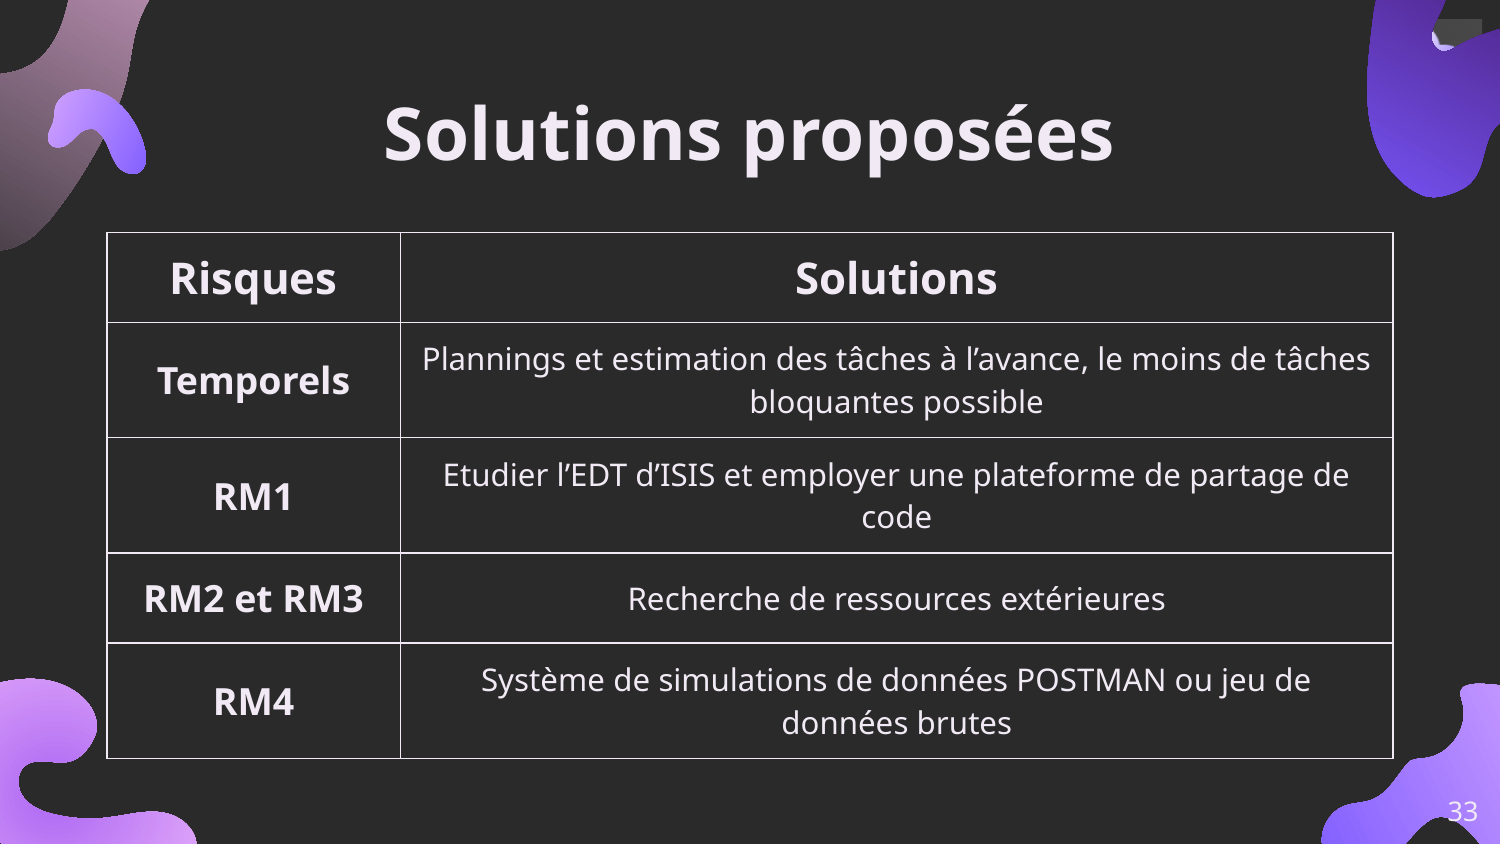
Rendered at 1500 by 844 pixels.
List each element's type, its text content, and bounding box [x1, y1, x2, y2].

table_cell Temporels [108, 323, 400, 437]
table_cell RM2 et RM3 [108, 554, 400, 642]
table_cell Recherche de ressources extérieures [401, 554, 1392, 642]
table_cell Système de simulations de données POSTMAN ou jeu de données brutes [401, 644, 1392, 758]
picture [1432, 19, 1483, 51]
text_box [48, 89, 146, 174]
table_header Solutions [401, 233, 1392, 322]
table_cell Plannings et estimation des tâches à l’avance, le moins de tâches bloquantes possible [401, 323, 1392, 437]
text_box [0, 678, 197, 844]
table_cell Etudier l’EDT d’ISIS et employer une plateforme de partage de code [401, 438, 1392, 552]
table_cell RM1 [108, 438, 400, 552]
text_box [1367, 0, 1500, 198]
table_cell RM4 [108, 644, 400, 758]
table_header Risques [108, 233, 400, 322]
slide_number ‹#› [1403, 779, 1494, 844]
title Solutions proposées [118, 72, 1382, 167]
